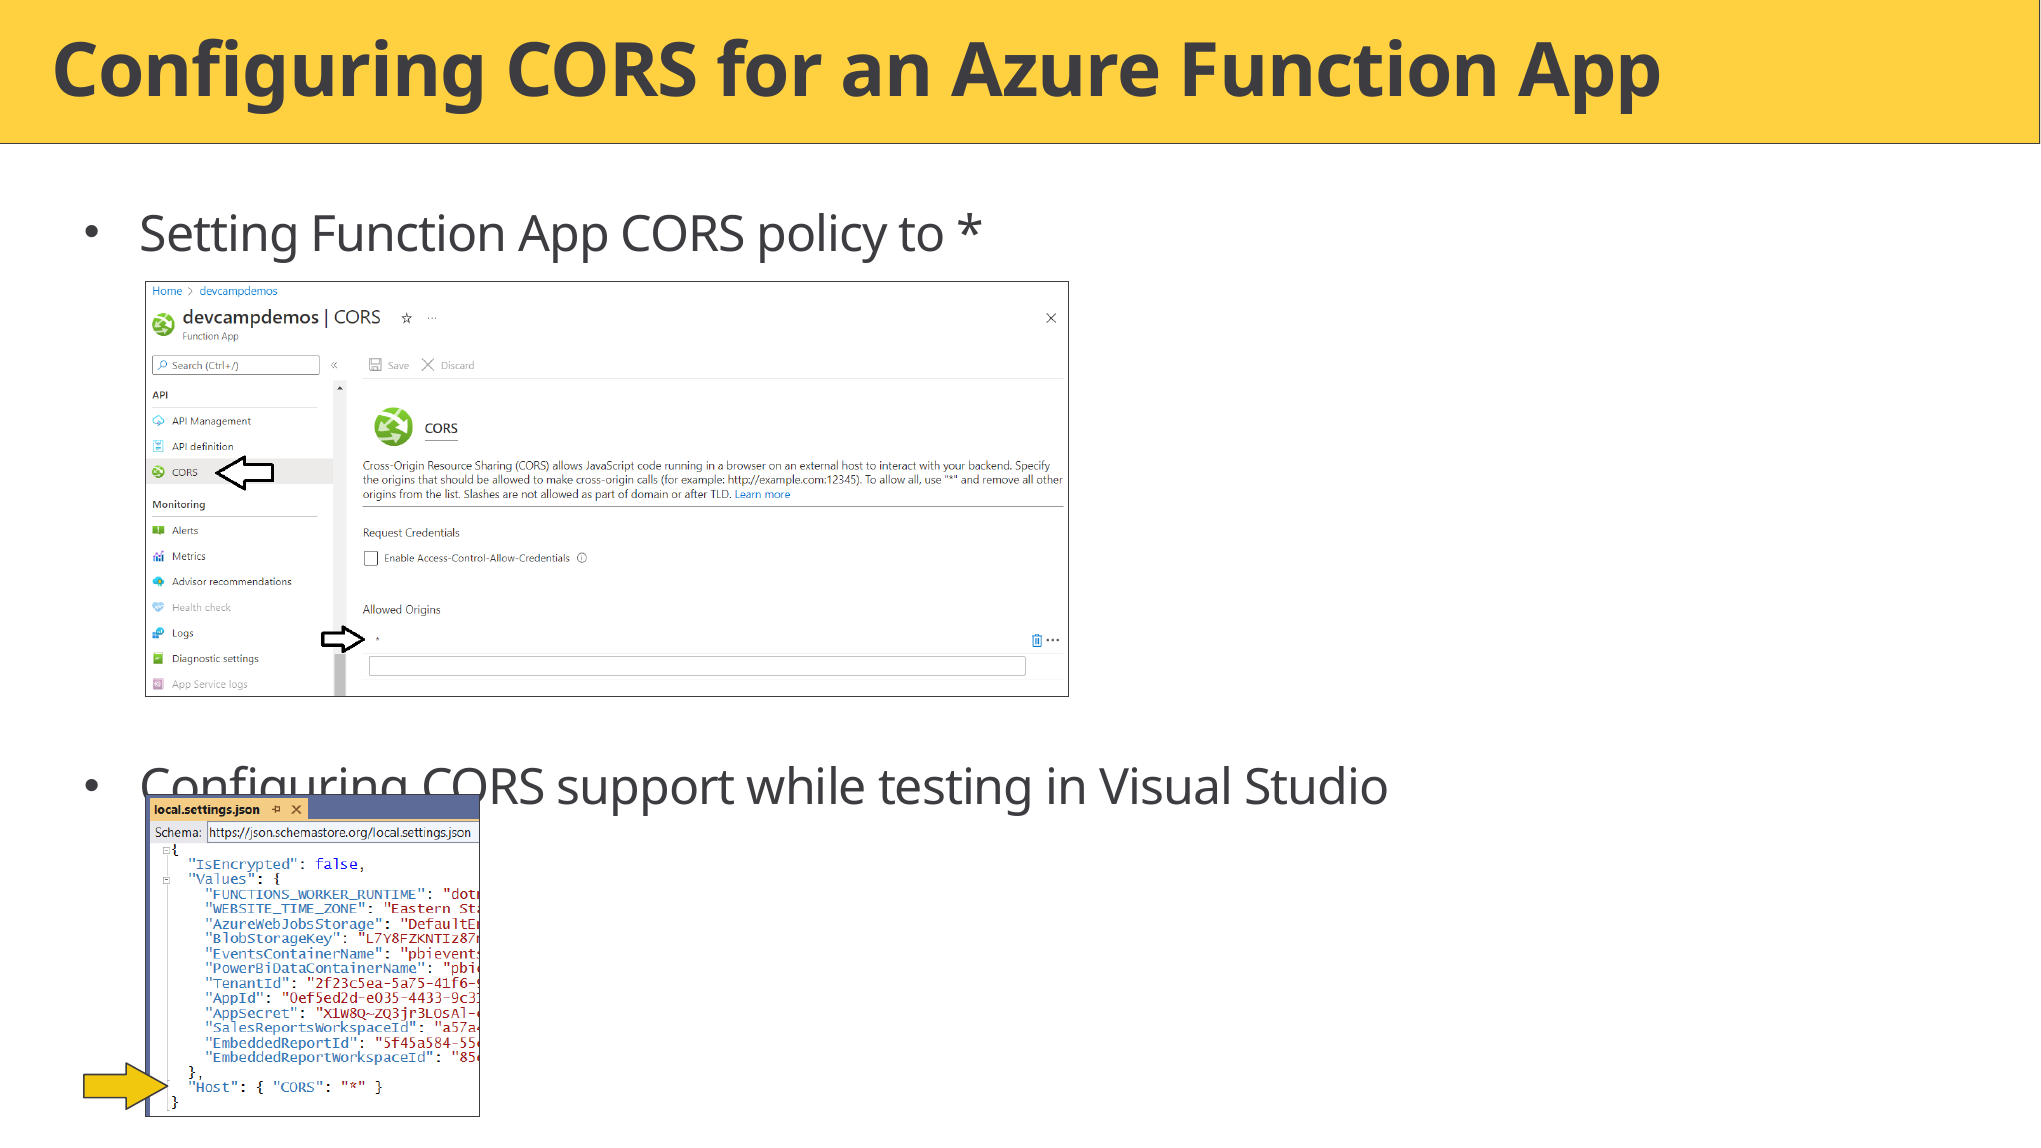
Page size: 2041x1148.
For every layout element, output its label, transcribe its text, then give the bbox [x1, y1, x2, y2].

picture [145, 794, 480, 1117]
text_box [83, 1062, 145, 1110]
list Setting Function App CORS policy to * Configuring CORS support while testing in Visual Studio [83, 201, 1988, 803]
picture [145, 281, 1069, 697]
title Configuring CORS for an Azure Function App [51, 31, 1988, 113]
